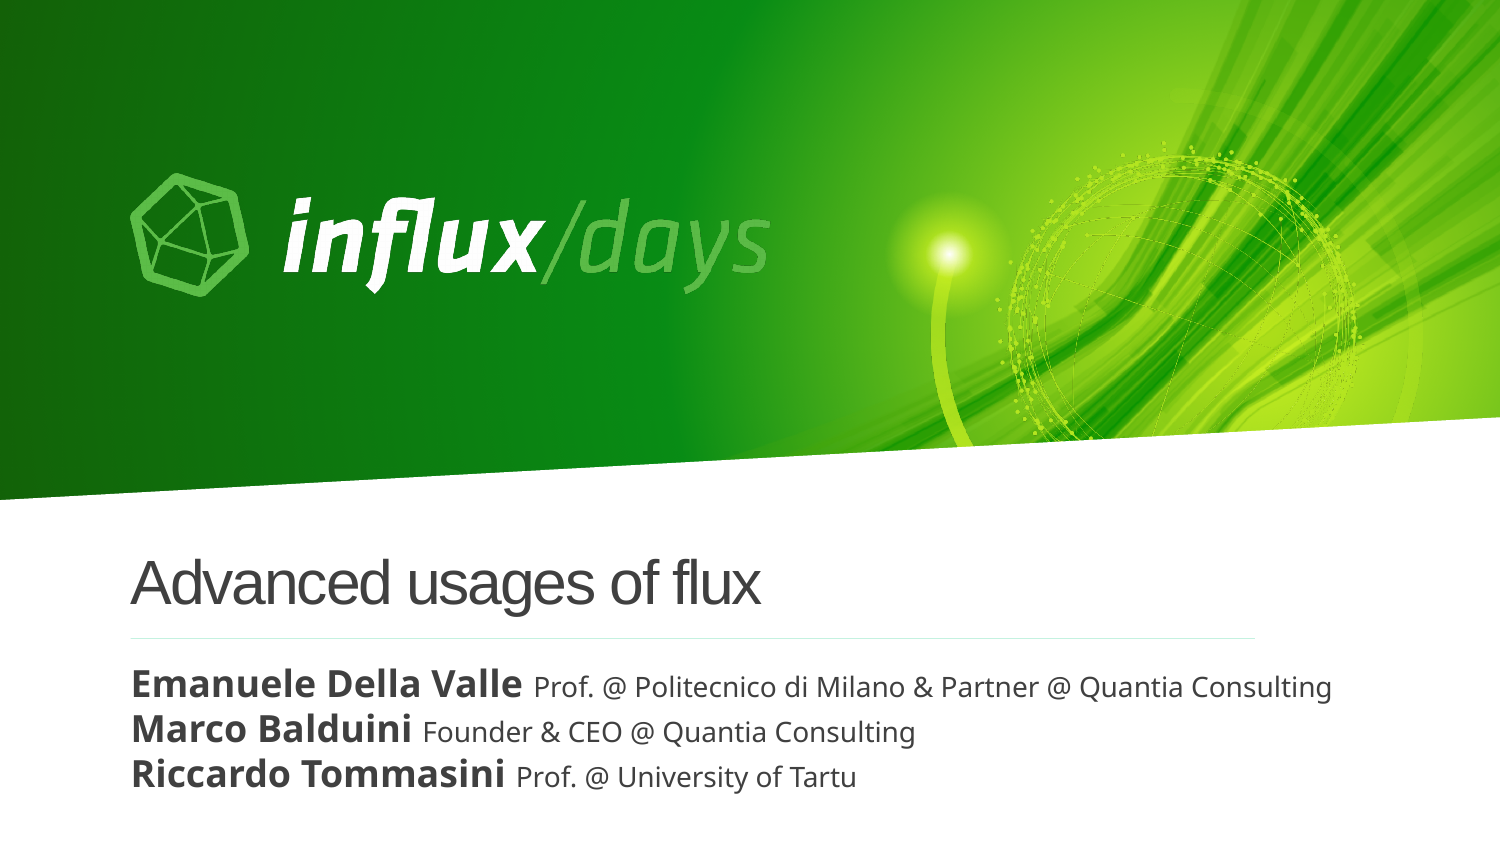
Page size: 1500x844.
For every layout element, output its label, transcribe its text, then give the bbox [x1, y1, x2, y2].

title Advanced usages of flux [130, 458, 1255, 619]
subtitle Emanuele Della Valle Prof. @ Politecnico di Milano & Partner @ Quantia Consulting Marco Balduini Founder & CEO @ Quantia Consulting Riccardo Tommasini Prof. @ University of Tartu [130, 660, 1398, 820]
picture [0, 0, 1500, 500]
